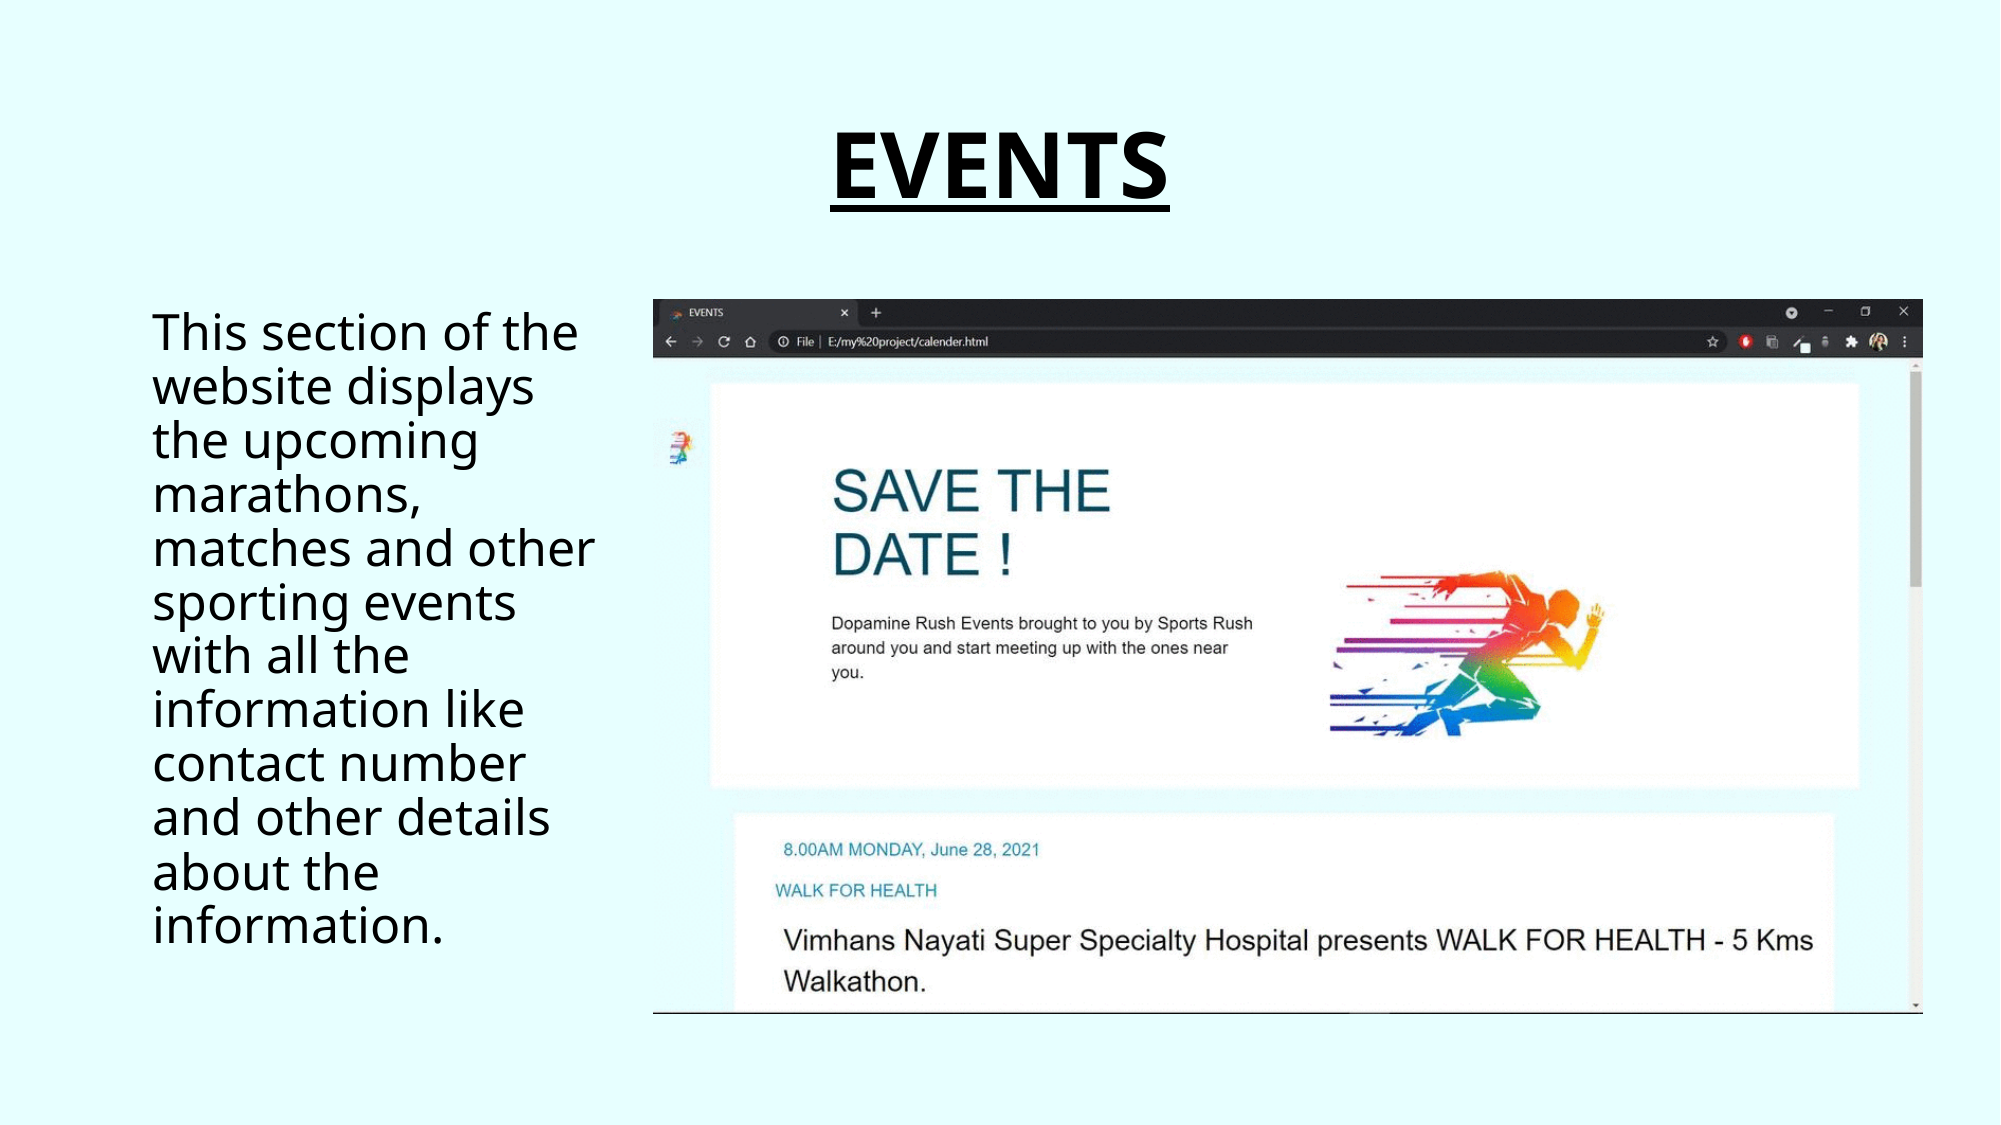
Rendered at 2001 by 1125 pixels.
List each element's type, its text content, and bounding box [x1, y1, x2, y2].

title EVENTS [137, 59, 1863, 278]
picture [653, 299, 1923, 1014]
list This section of the website displays the upcoming marathons, matches and other sporting events with all the information like contact number and other details about the information. [137, 299, 622, 1014]
